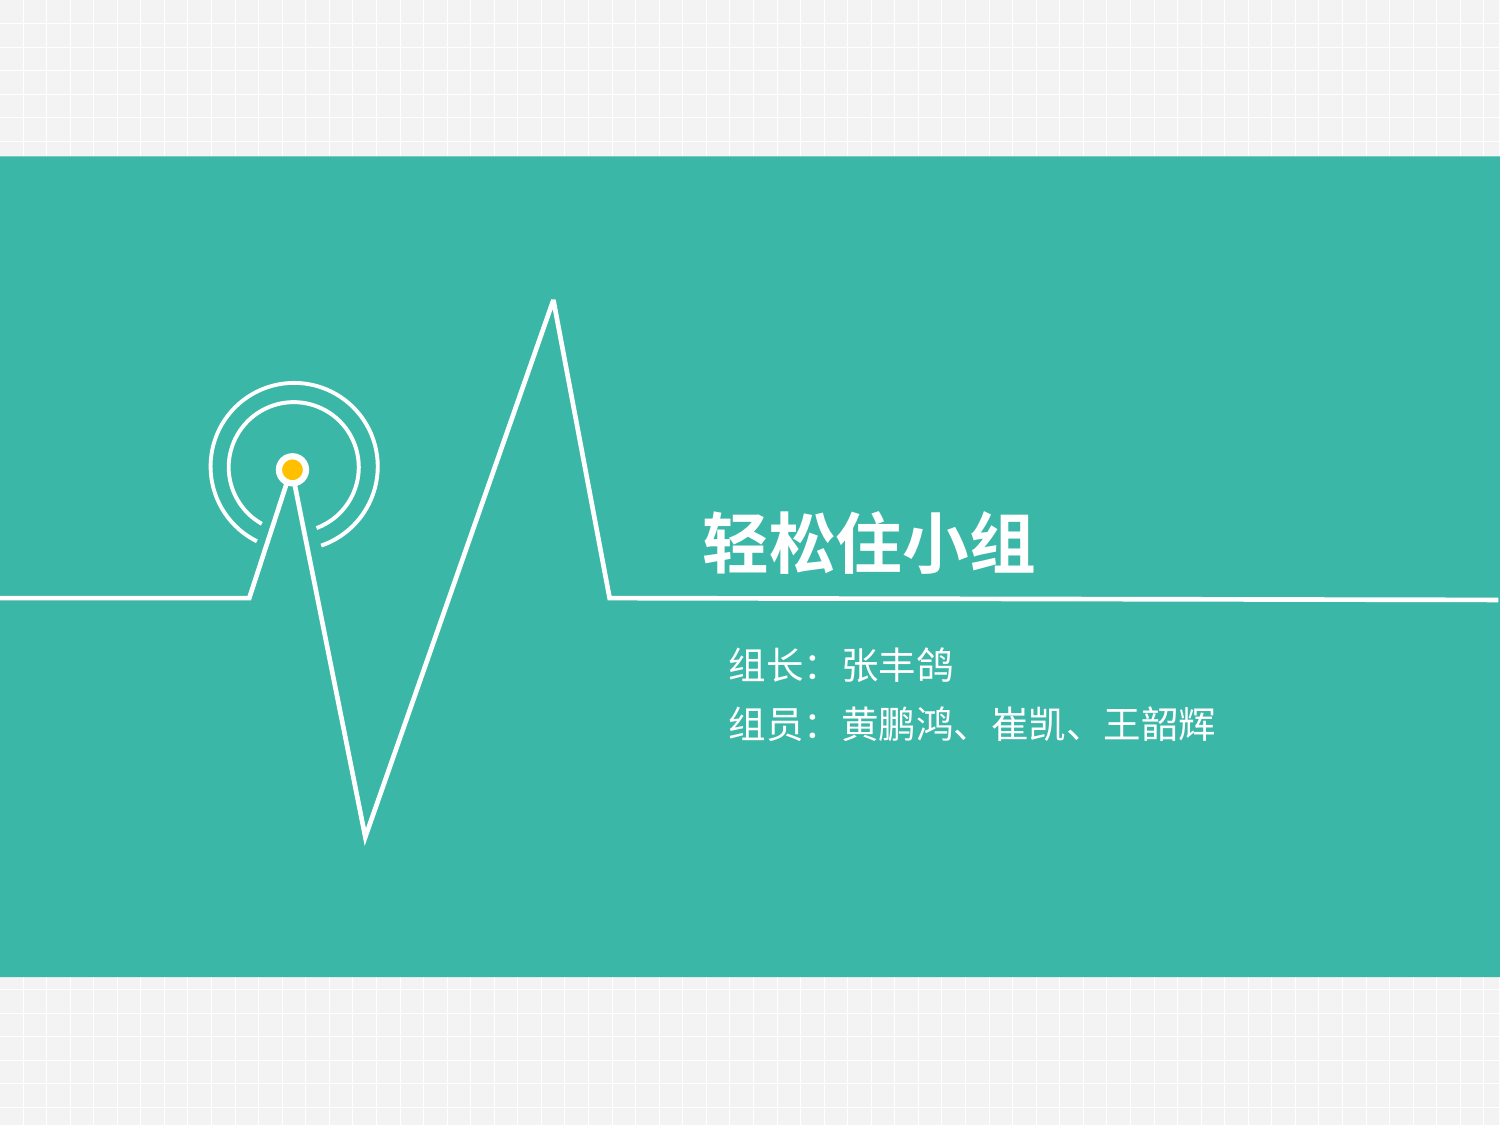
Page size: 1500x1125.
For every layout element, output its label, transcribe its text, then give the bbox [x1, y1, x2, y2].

title 轻松住小组 [687, 362, 1419, 590]
subtitle 组长：张丰鸽 组员：黄鹏鸿、崔凯、王韶辉 [713, 630, 1446, 778]
